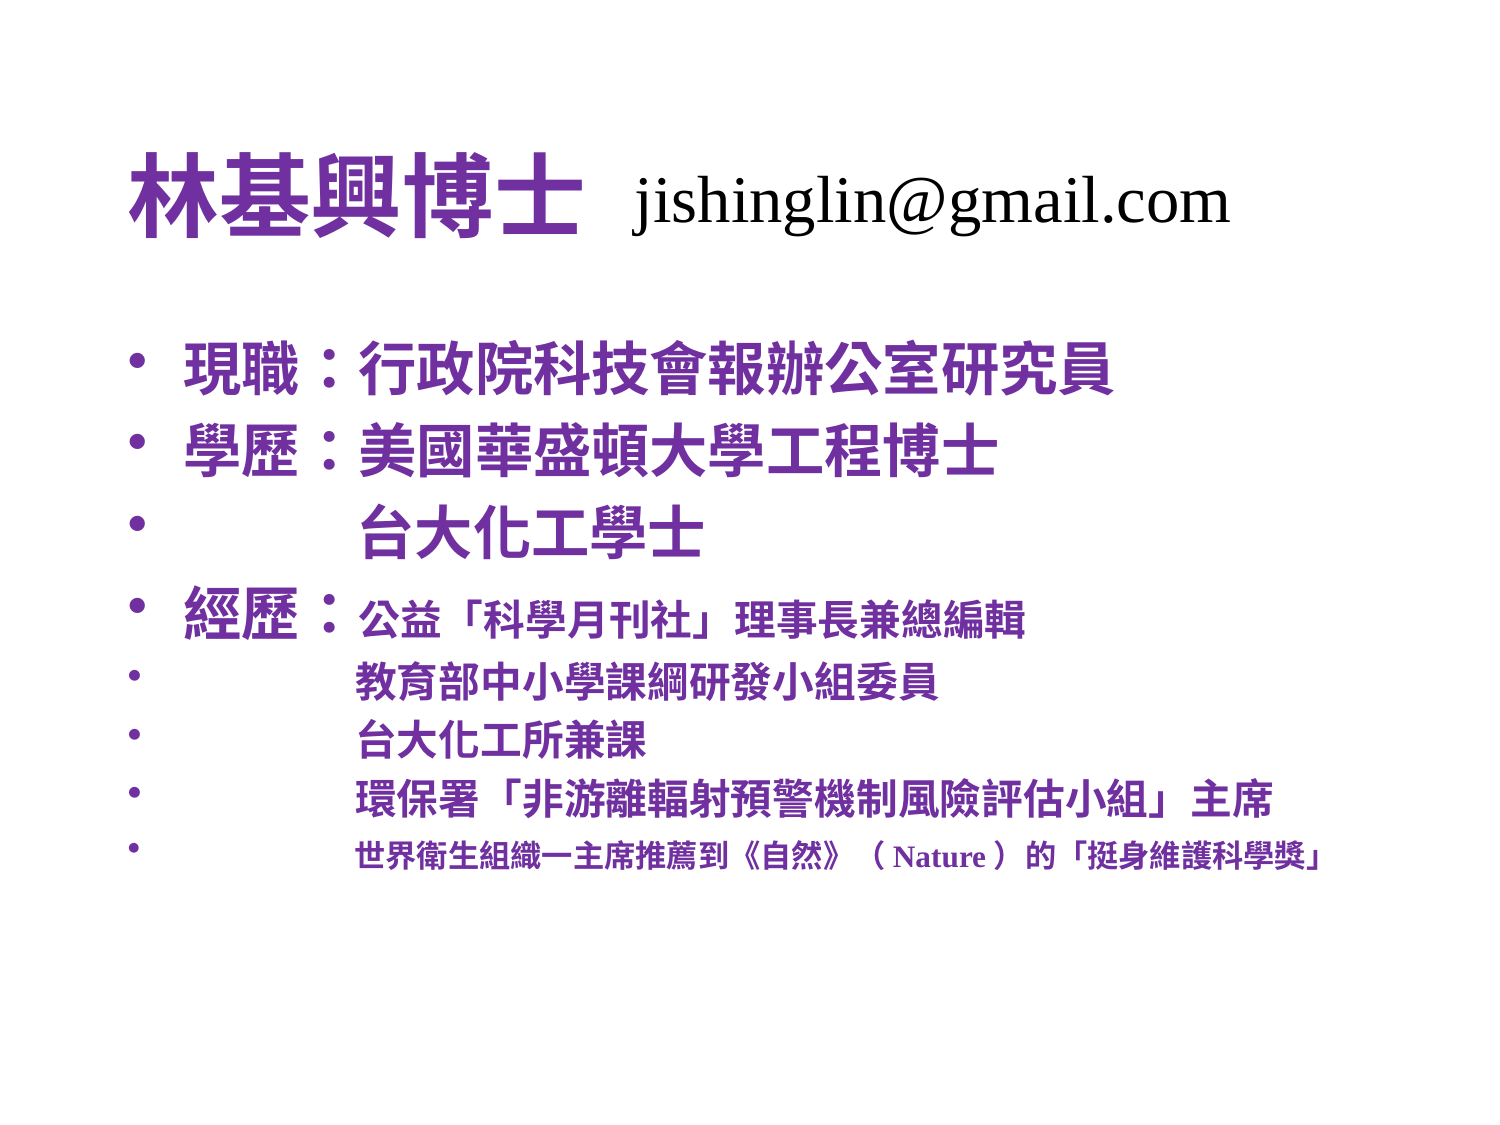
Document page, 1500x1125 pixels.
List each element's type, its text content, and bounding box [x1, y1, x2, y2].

title 林基興博士 [112, 99, 1388, 288]
list 現職：行政院科技會報辦公室研究員 學歷：美國華盛頓大學工程博士 台大化工學士 經歷：公益「科學月刊社」理事長兼總編輯 教育部中小學課綱研發小組委員 台大化工所兼課 環保署「非游離輻射預警機制風險評估小組」主席 世界衛生組織一主席推薦到《自然》（Nature）的「挺身維護科學獎」 [112, 324, 1388, 1000]
text_box jishinglin@gmail.com [620, 148, 1341, 244]
